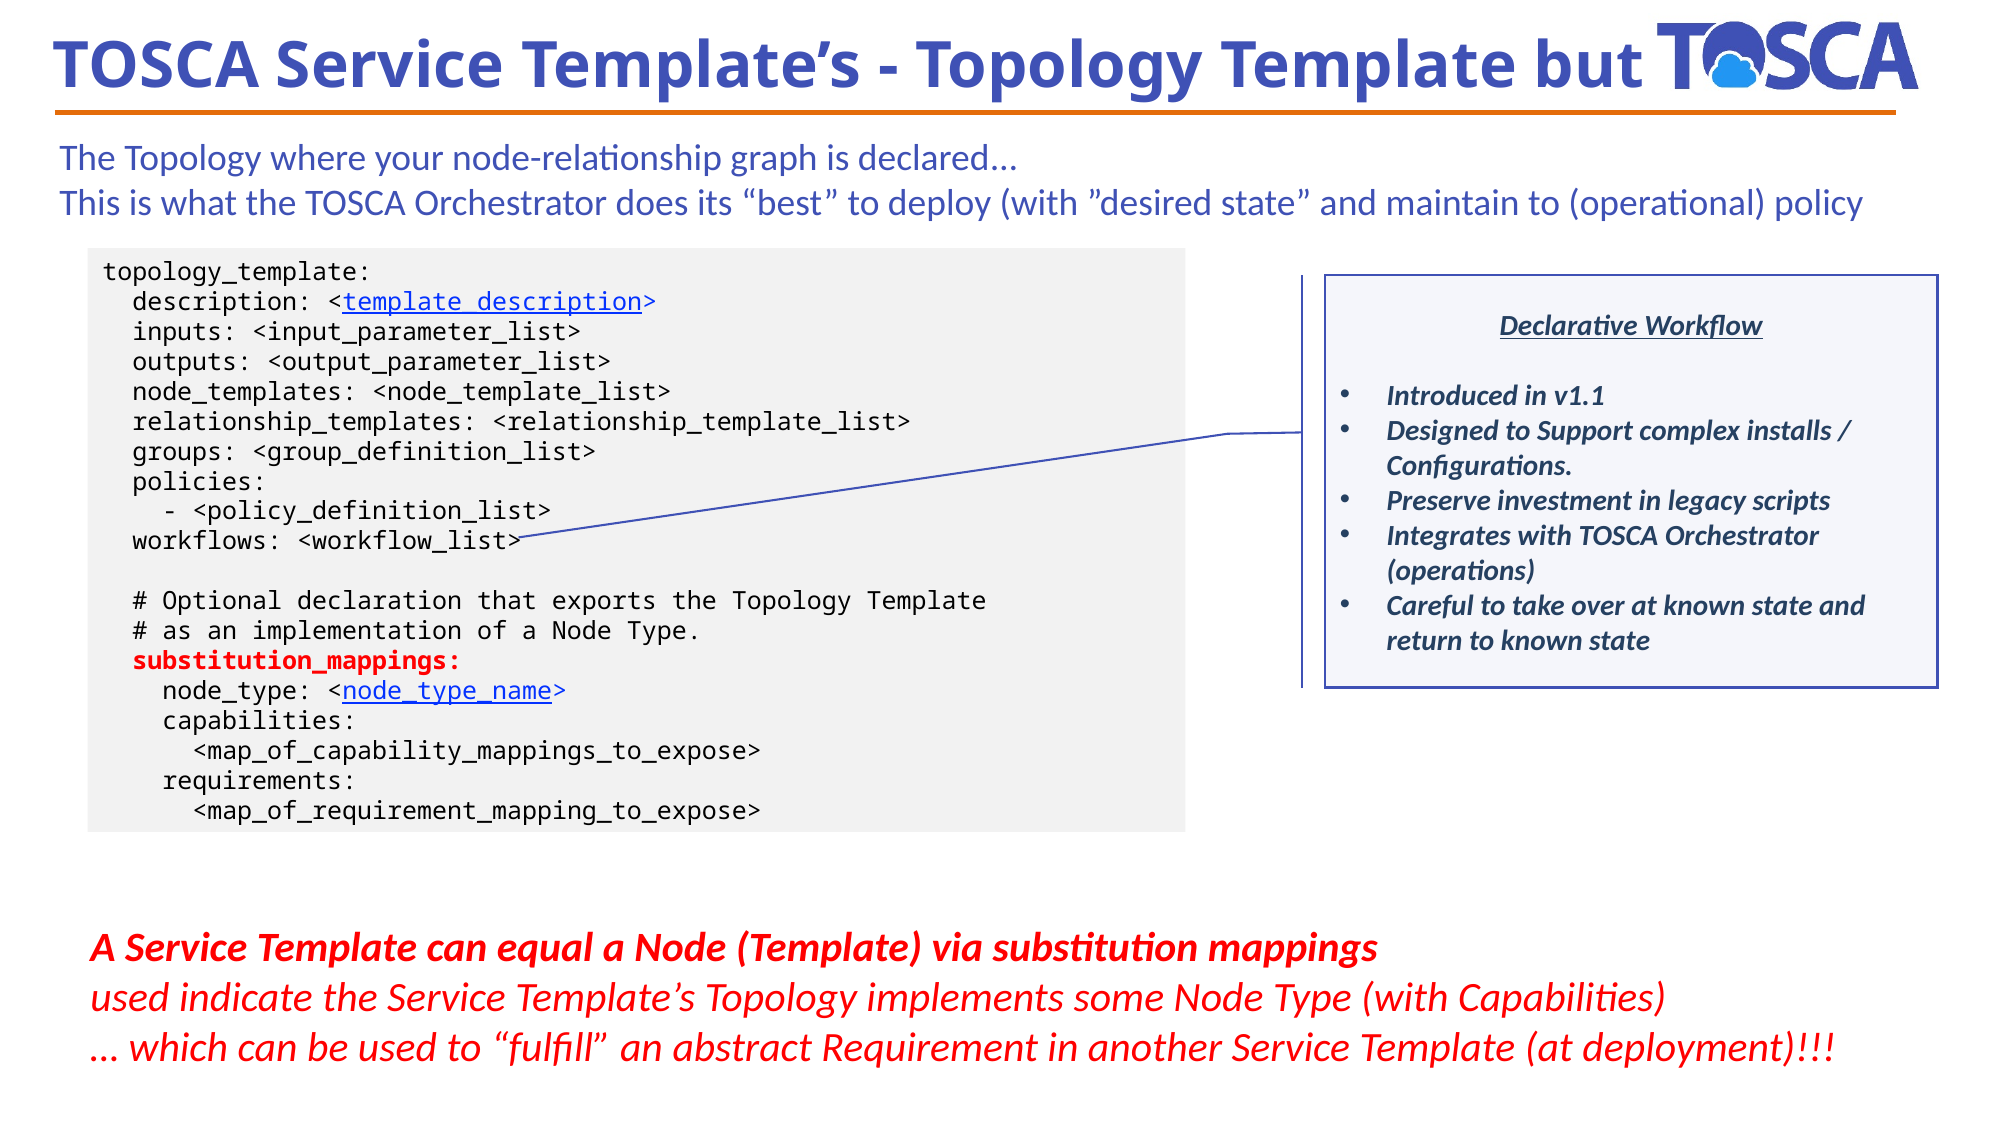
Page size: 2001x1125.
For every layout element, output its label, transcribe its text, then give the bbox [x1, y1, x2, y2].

text_box Declarative Workflow Introduced in v1.1 Designed to Support complex installs / Configurations. Preserve investment in legacy scripts Integrates with TOSCA Orchestrator (operations) Careful to take over at known state and return to known state [1324, 274, 1939, 689]
text_box Declarative Workflow Introduced in v1.1 Designed to Support complex installs / Configurations. Preserve investment in legacy scripts Integrates with TOSCA Orchestrator (operations) Careful to take over at known state and return to known state [518, 275, 1303, 688]
text_box The Topology where your node-relationship graph is declared… This is what the TOSCA Orchestrator does its “best” to deploy (with ”desired state” and maintain to (operational) policy [44, 125, 1881, 231]
title TOSCA Service Template’s - Topology Template but … [37, 24, 1925, 110]
text_box A Service Template can equal a Node (Template) via substitution mappings used indicate the Service Template’s Topology implements some Node Type (with Capabilities) … which can be used to “fulfill” an abstract Requirement in another Service Template (at deployment)!!! [75, 912, 1853, 1078]
picture [1648, 13, 1925, 96]
text_box topology_template: description: <template_description> inputs: <input_parameter_list> outputs: <output_parameter_list> node_templates: <node_template_list> relationship_templates: <relationship_template_list> groups: <group_definition_list> policies: - <policy_definition_list> workflows: <workflow_list> # Optional declaration that exports the Topology Template # as an implementation of a Node Type. substitution_mappings: node_type: <node_type_name> capabilities: <map_of_capability_mappings_to_expose> requirements: <map_of_requirement_mapping_to_expose> [87, 248, 1186, 832]
